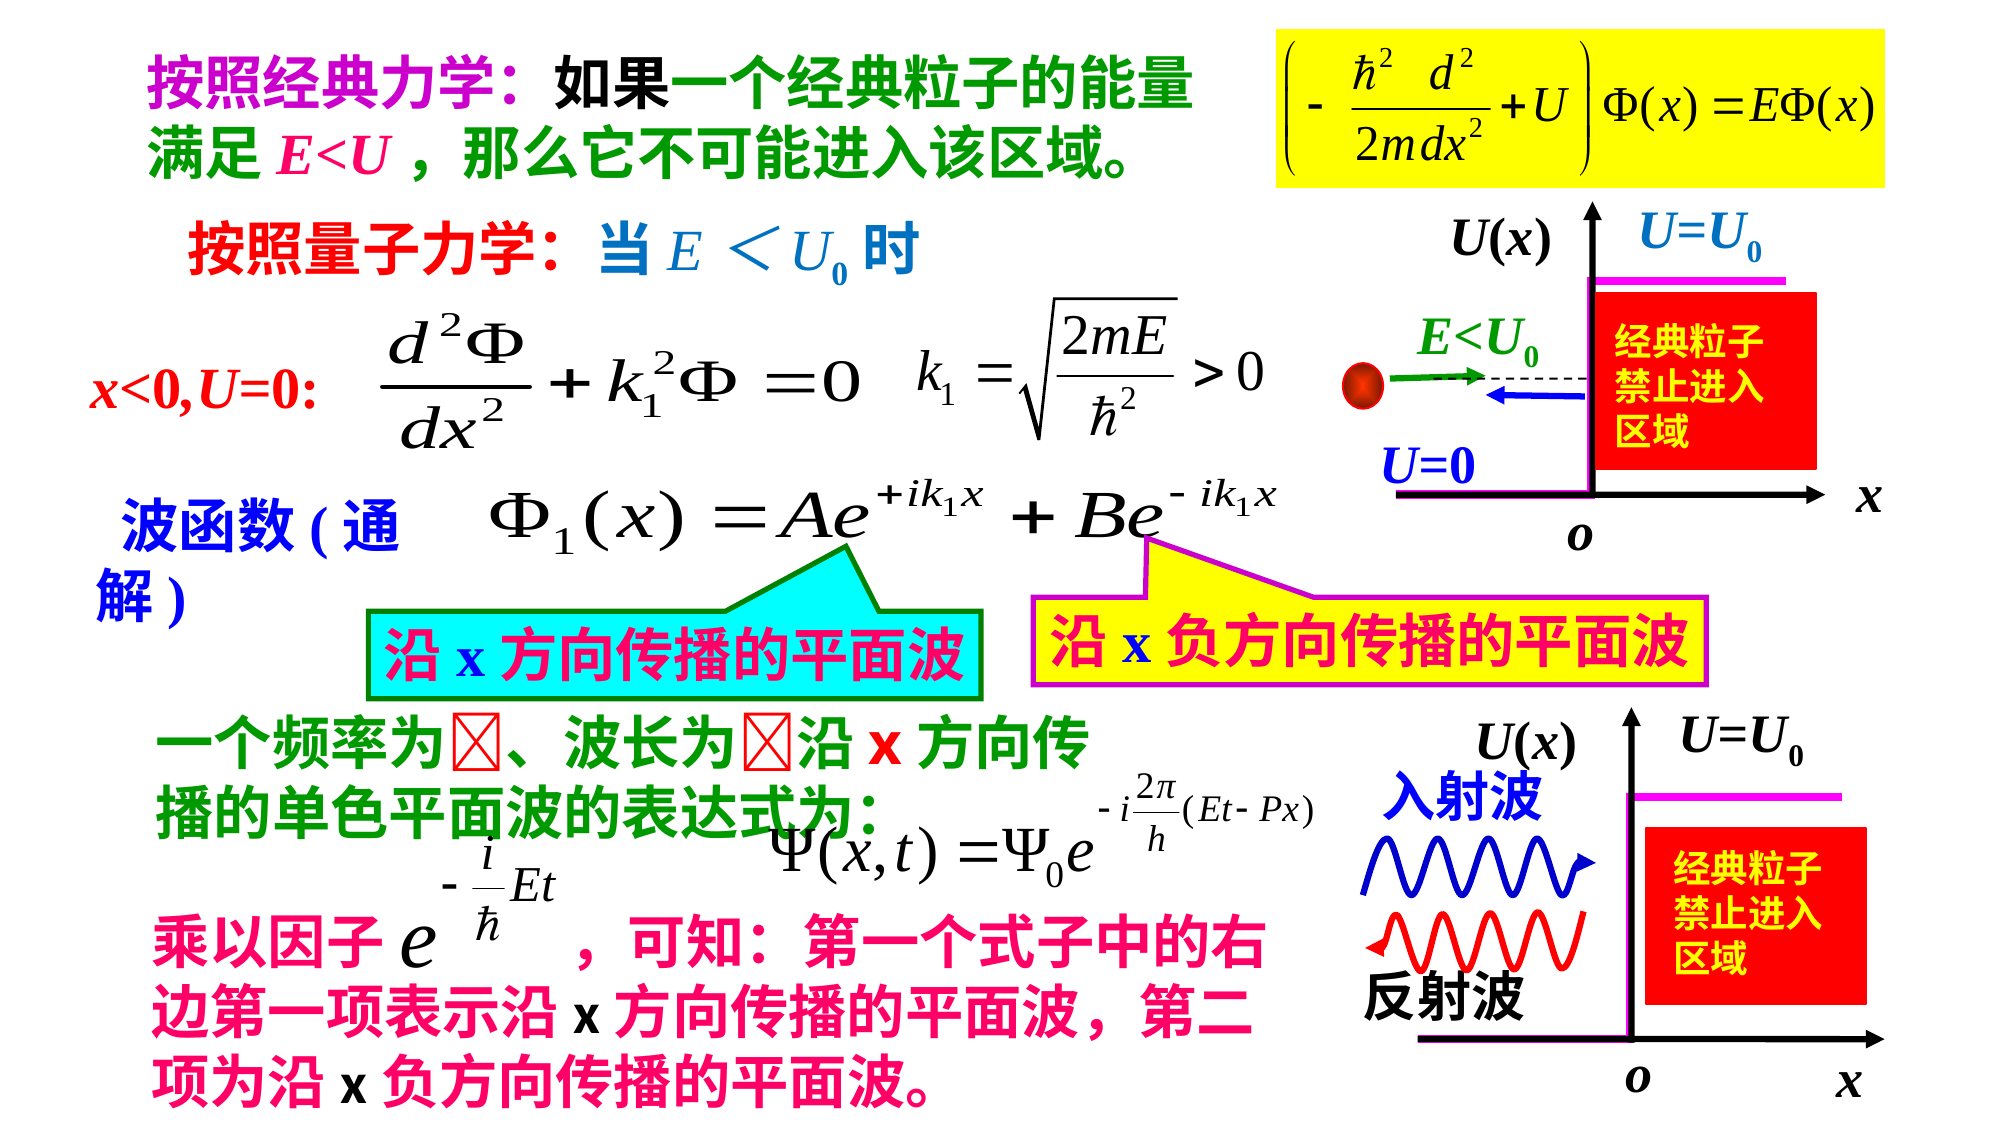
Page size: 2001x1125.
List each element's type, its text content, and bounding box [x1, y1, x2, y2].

text_box 乘以因子 ，可知：第一个式子中的右边第一项表示沿x方向传播的平面波，第二项为沿x负方向传播的平面波。 [136, 897, 1321, 1123]
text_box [1364, 187, 1922, 570]
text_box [759, 759, 1328, 904]
text_box 按照经典力学：如果一个经典粒子的能量满足E<U，那么它不可能进入该区域。 [131, 39, 1243, 194]
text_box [368, 296, 875, 462]
text_box x<0,U=0: [75, 342, 336, 428]
text_box 一个频率为、波长为沿x方向传播的单色平面波的表达式为： [141, 698, 1152, 854]
text_box 沿x方向传播的平面波 [368, 566, 981, 699]
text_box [1342, 292, 1364, 409]
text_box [1276, 29, 1885, 189]
text_box 沿x负方向传播的平面波 [1033, 566, 1707, 685]
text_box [1417, 691, 1909, 1116]
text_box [1362, 754, 1596, 900]
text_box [1347, 909, 1585, 1035]
text_box 波函数(通解) [80, 481, 483, 637]
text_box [387, 816, 575, 989]
text_box 按照量子力学：当E＜U0时 [172, 204, 1058, 299]
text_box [907, 284, 1273, 454]
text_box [477, 464, 1296, 566]
